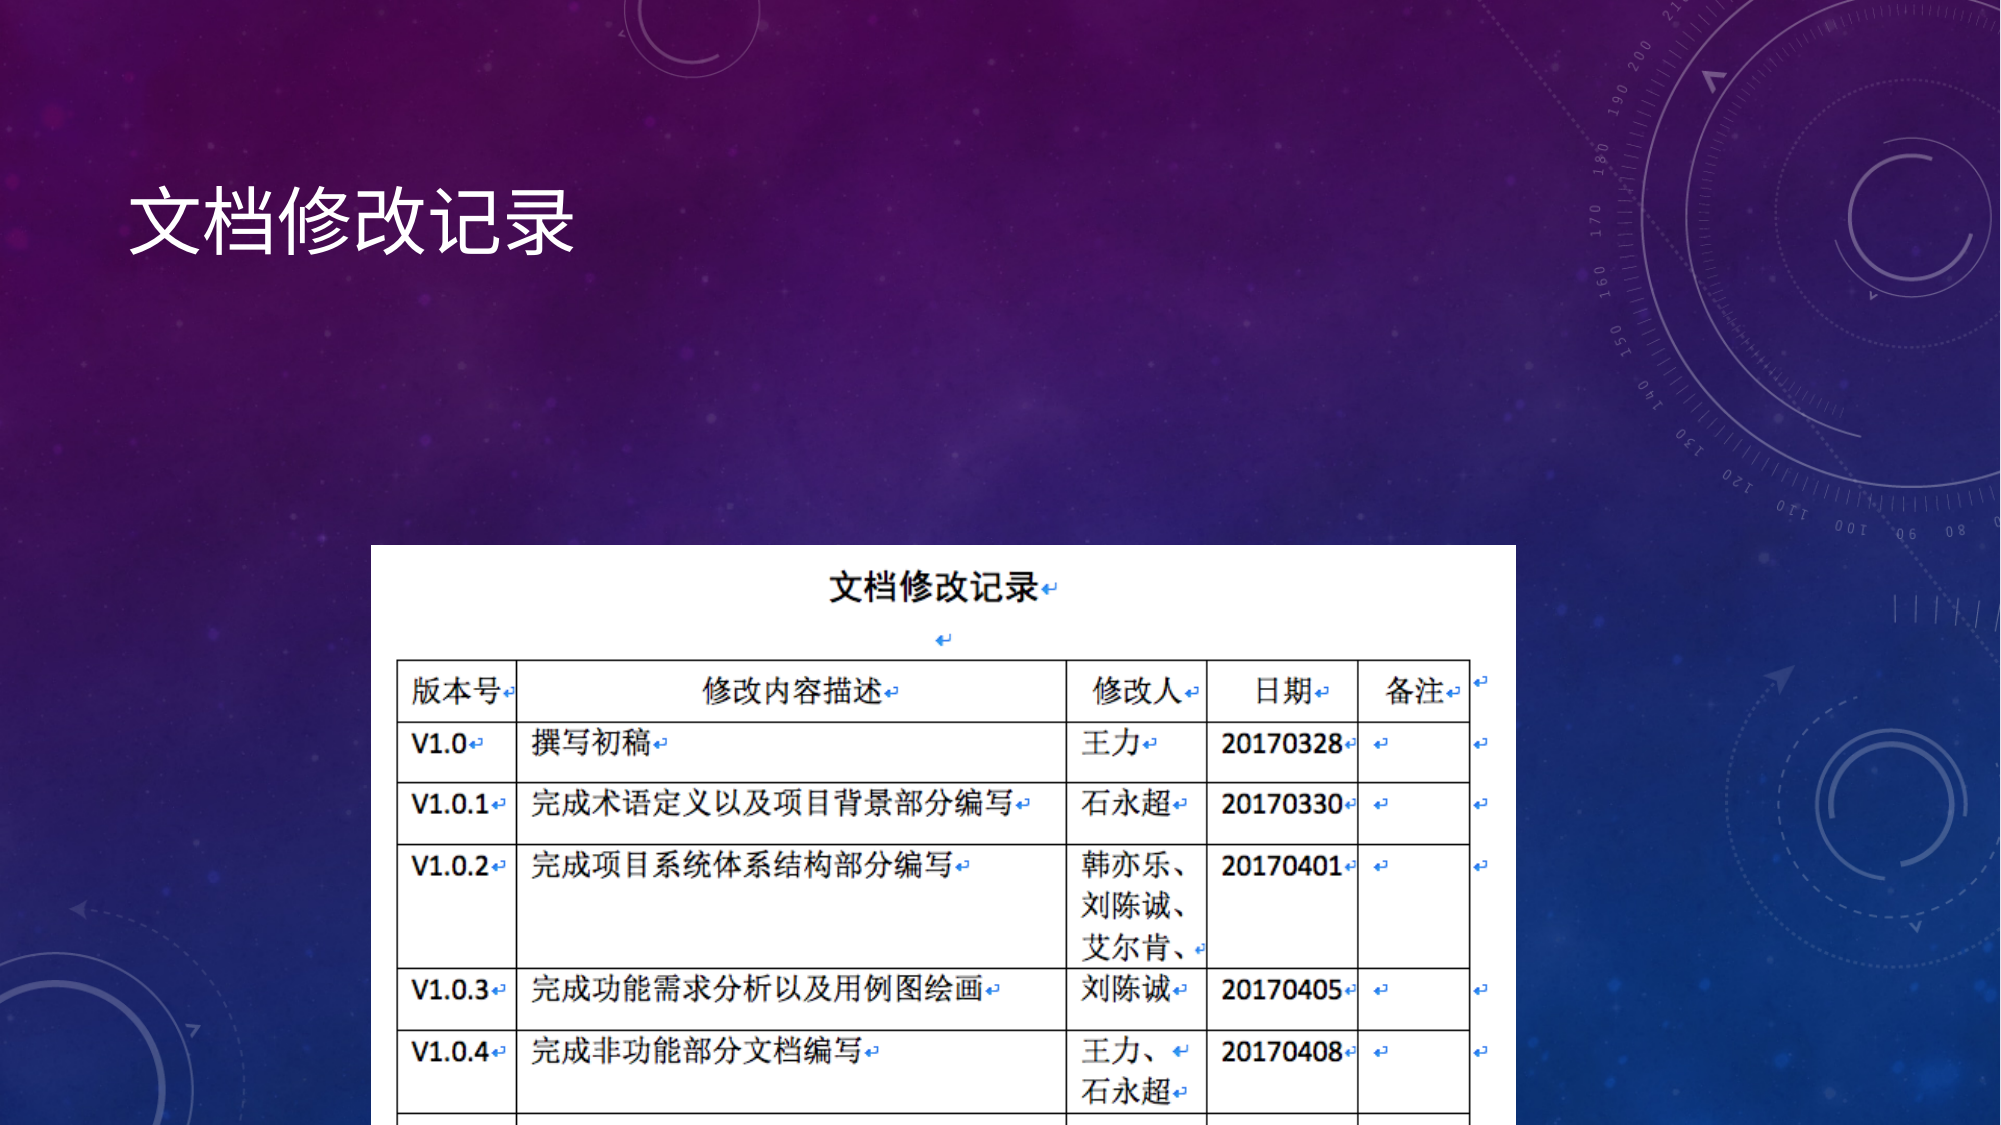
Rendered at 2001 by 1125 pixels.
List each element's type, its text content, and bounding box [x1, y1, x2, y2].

title 文档修改记录 [112, 99, 1775, 339]
picture [0, 0, 2001, 1125]
